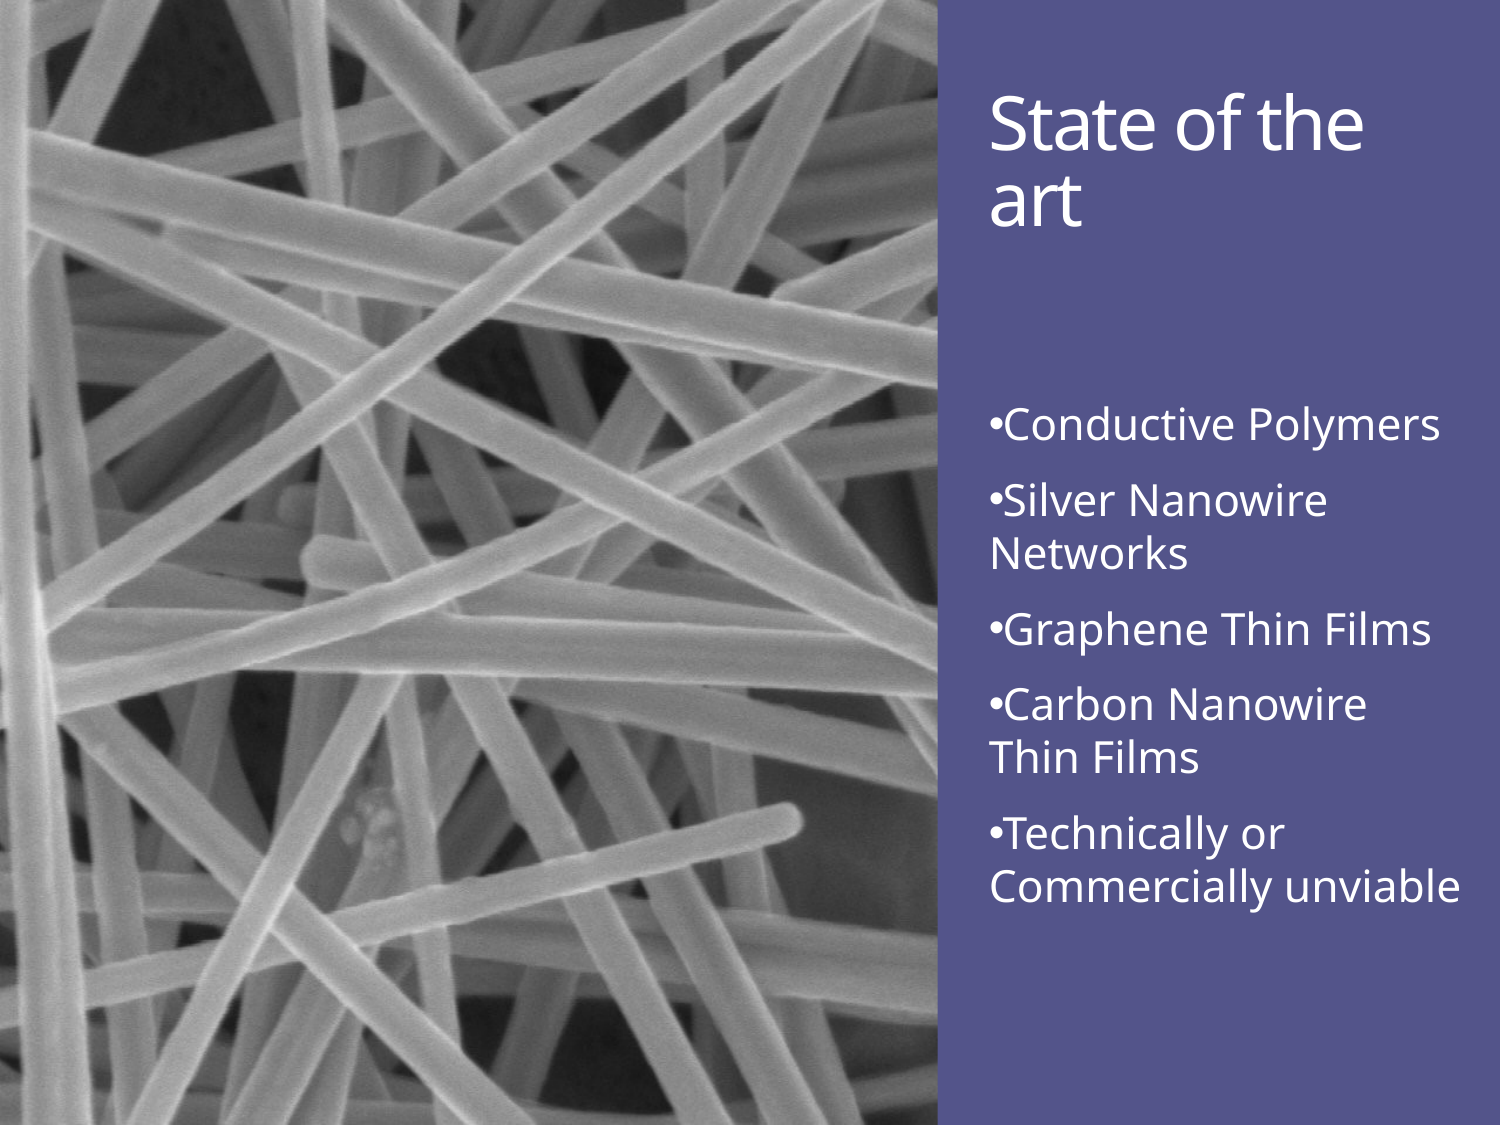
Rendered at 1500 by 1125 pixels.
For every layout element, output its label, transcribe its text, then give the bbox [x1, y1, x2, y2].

picture [0, 0, 937, 1125]
title State of the art [973, 0, 1435, 250]
list Conductive Polymers Silver Nanowire Networks Graphene Thin Films Carbon Nanowire Thin Films Technically or Commercially unviable [973, 388, 1479, 977]
